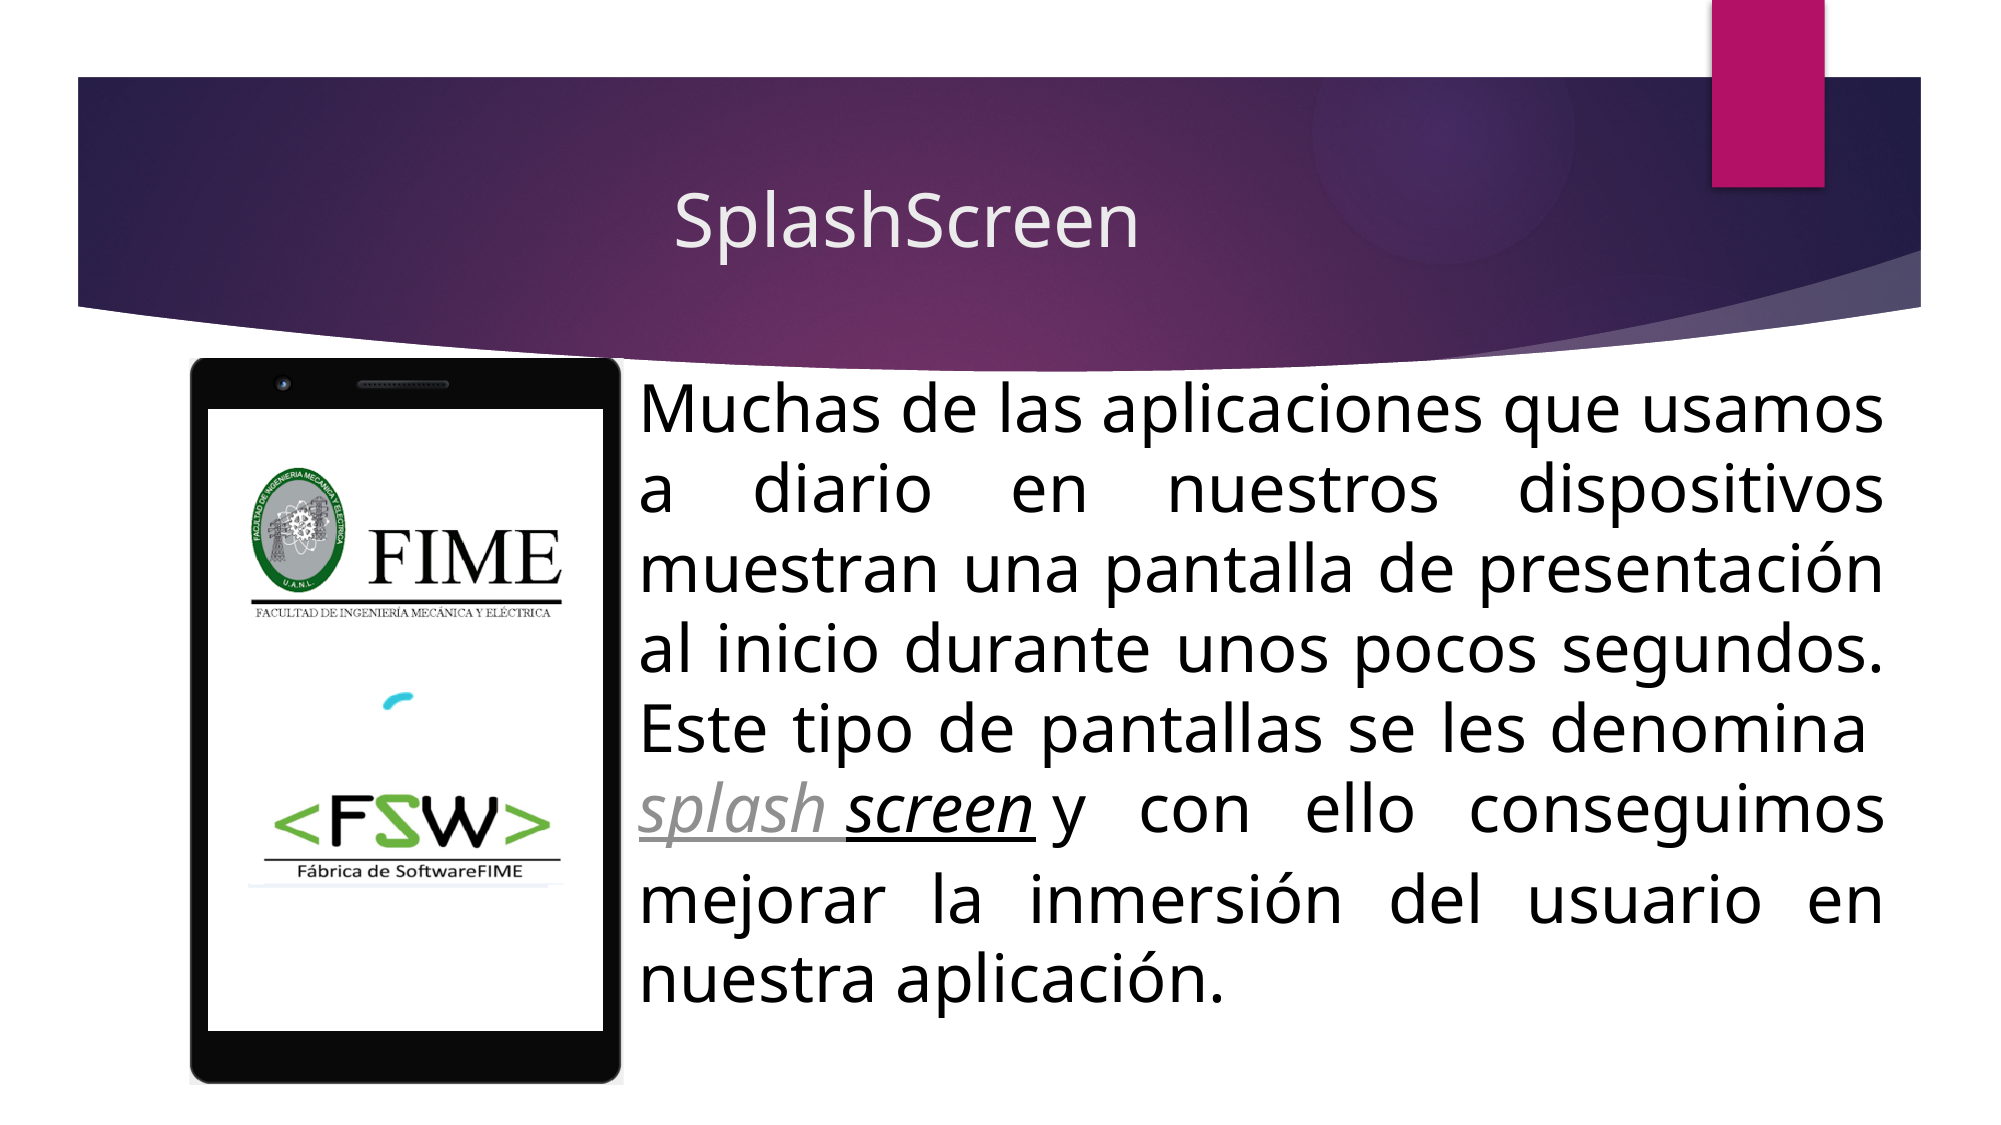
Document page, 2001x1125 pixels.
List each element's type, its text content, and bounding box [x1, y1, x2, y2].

text_box Muchas de las aplicaciones que usamos a diario en nuestros dispositivos muestran una pantalla de presentación al inicio durante unos pocos segundos. Este tipo de pantallas se les denomina splash screen y con ello conseguimos mejorar la inmersión del usuario en nuestra aplicación. [625, 358, 1903, 1024]
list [189, 358, 624, 1085]
title SplashScreen [189, 159, 1627, 276]
